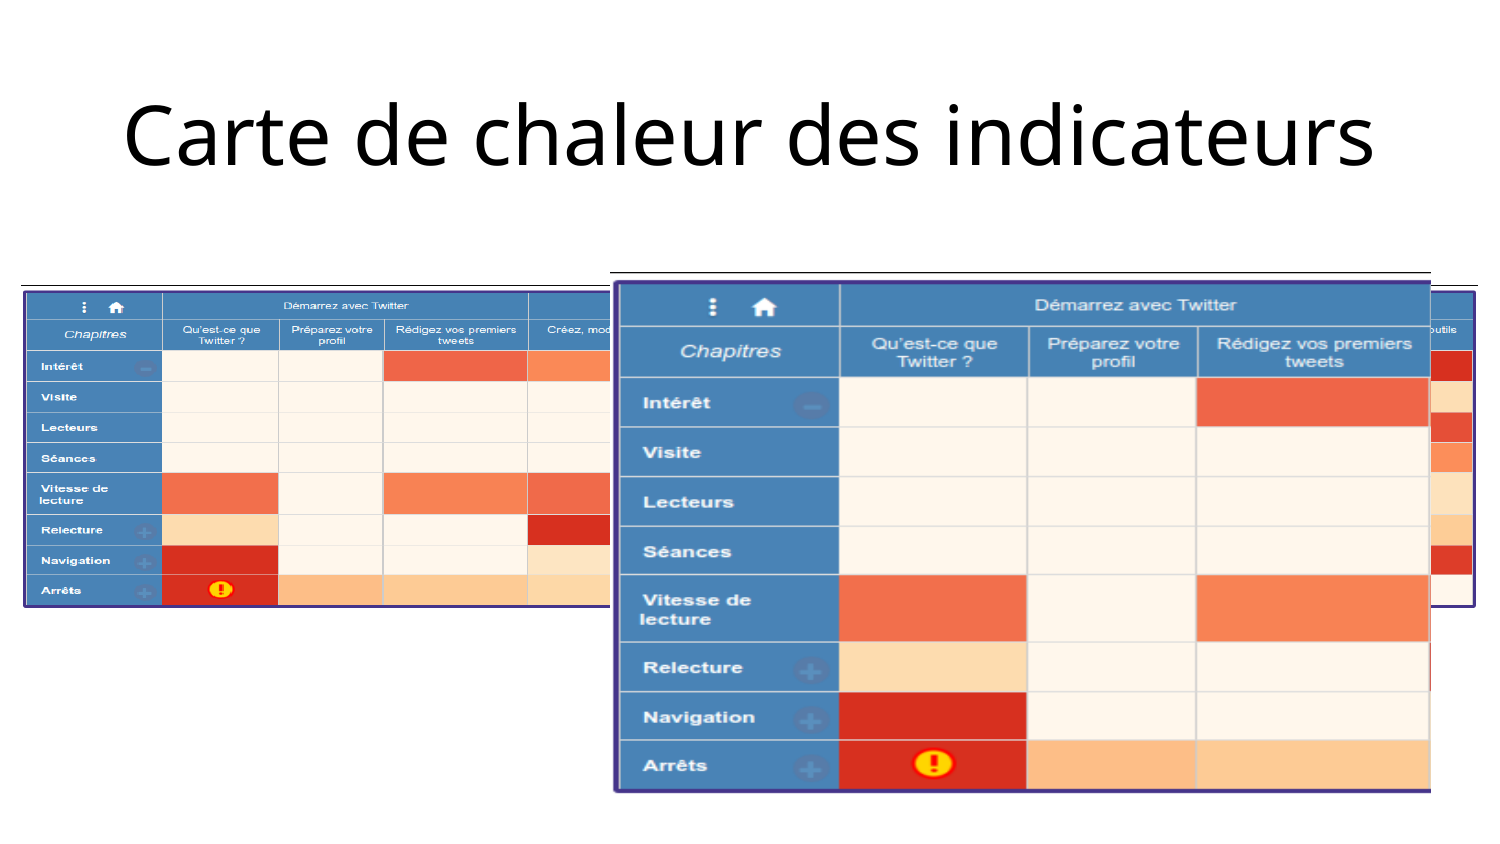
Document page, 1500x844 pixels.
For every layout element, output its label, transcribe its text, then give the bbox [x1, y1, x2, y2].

title Carte de chaleur des indicateurs [109, 64, 1391, 200]
picture [21, 272, 1479, 797]
